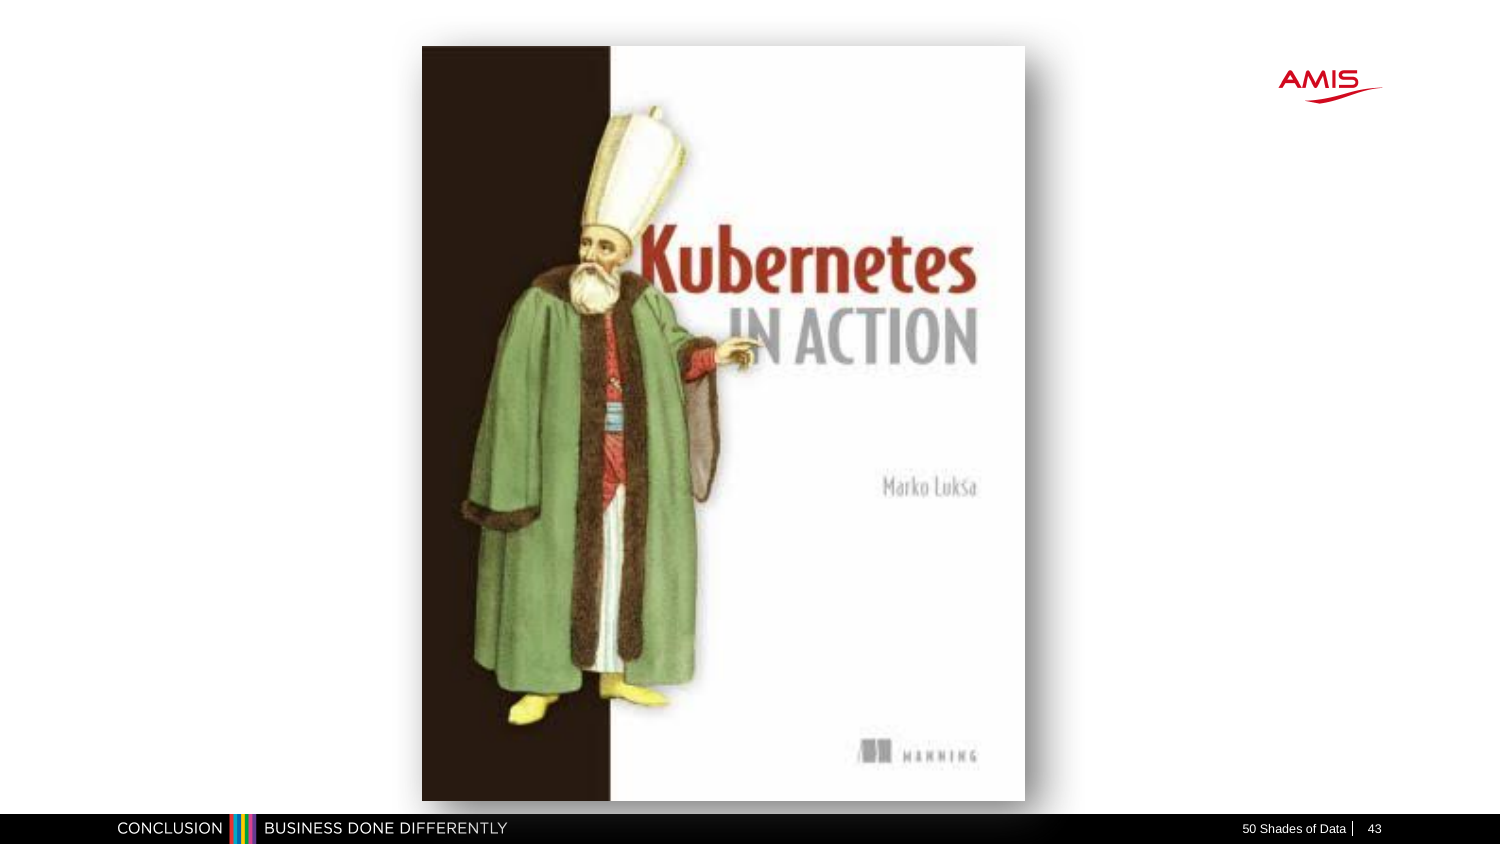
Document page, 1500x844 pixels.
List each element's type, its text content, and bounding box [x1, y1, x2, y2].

picture [1181, 58, 1388, 106]
picture [0, 814, 236, 844]
footer 50 Shades of Data [1047, 820, 1347, 839]
slide_number 43 [1358, 820, 1382, 839]
picture [422, 46, 1025, 801]
picture [239, 814, 1500, 844]
